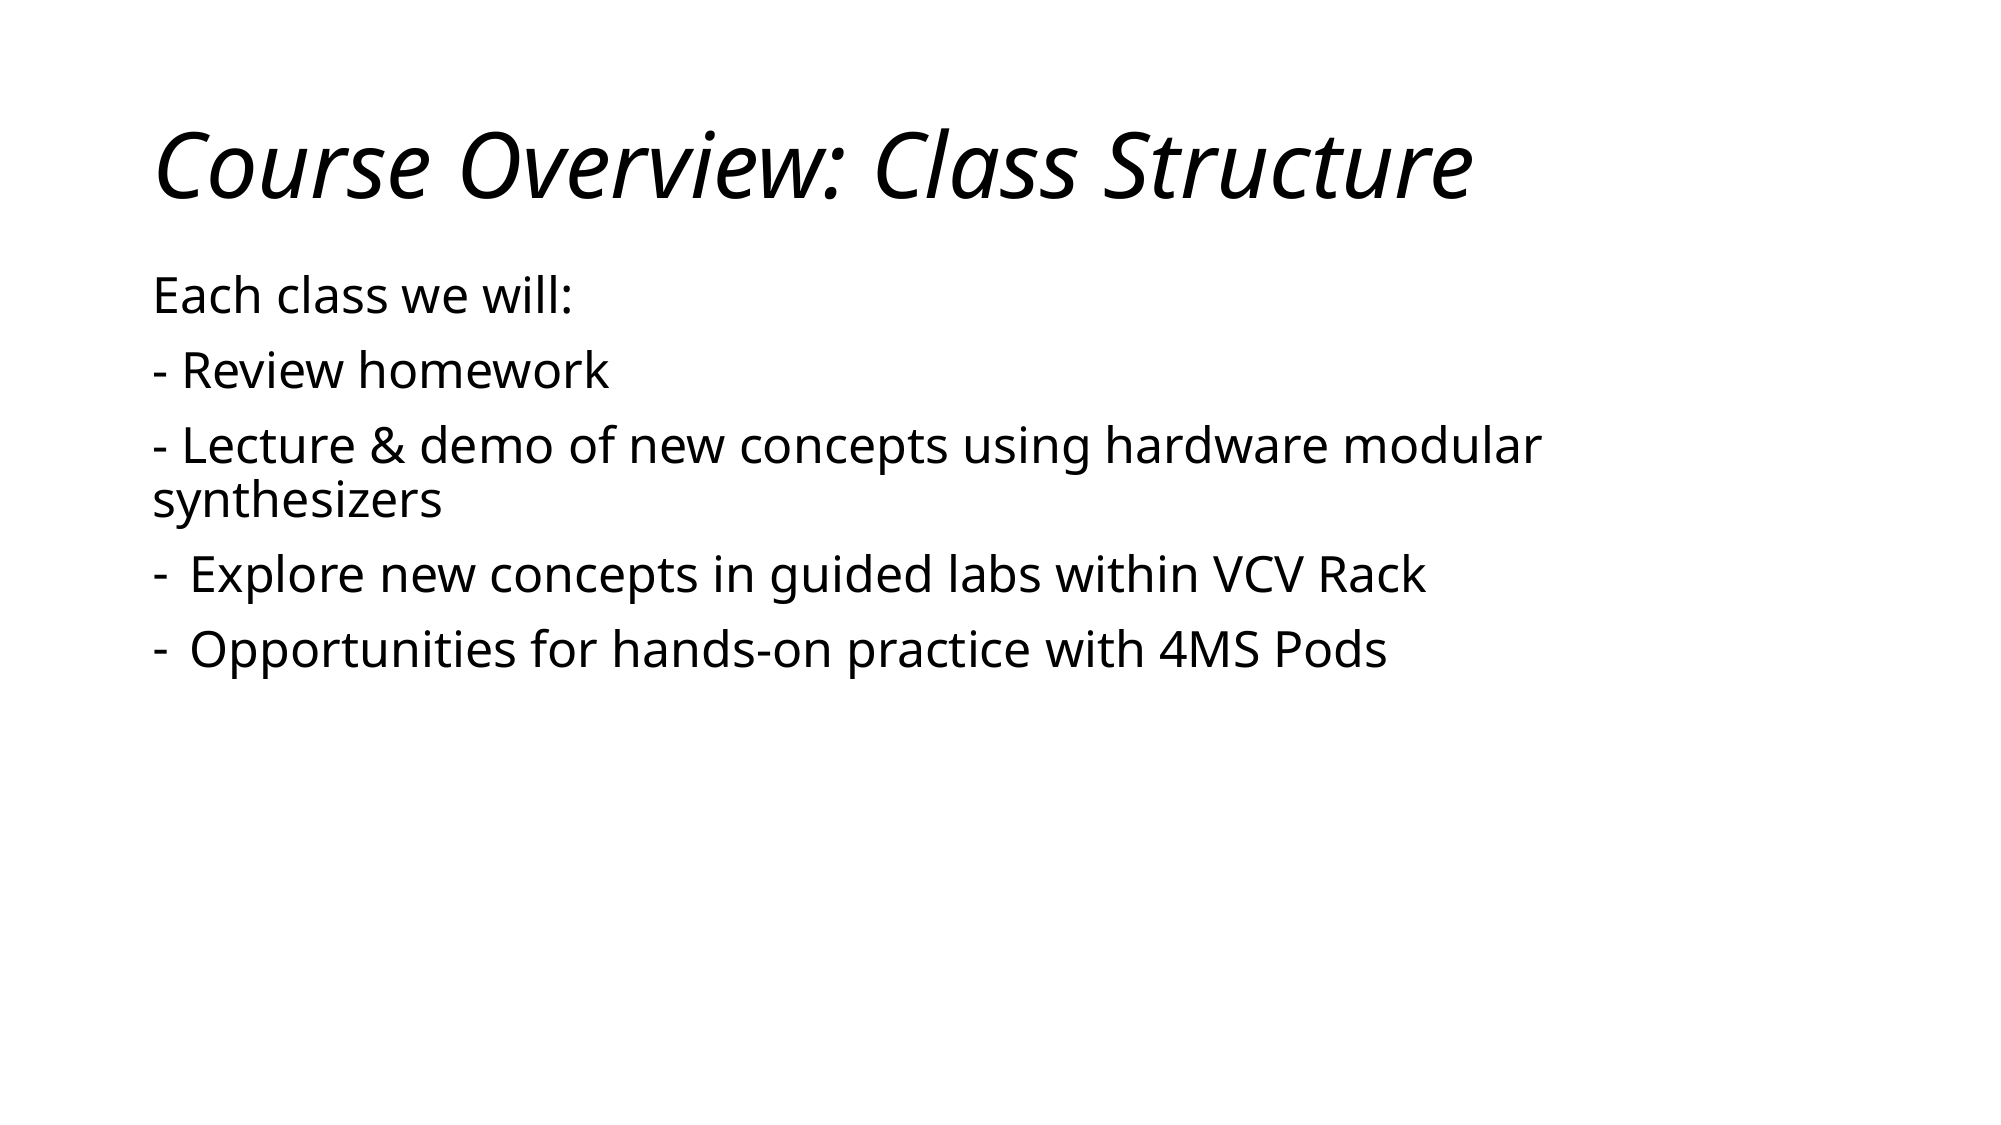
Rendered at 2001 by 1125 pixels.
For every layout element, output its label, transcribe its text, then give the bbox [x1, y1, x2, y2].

title Course Overview: Class Structure [137, 59, 1863, 263]
list Each class we will: - Review homework - Lecture & demo of new concepts using hardware modular synthesizers Explore new concepts in guided labs within VCV Rack Opportunities for hands-on practice with 4MS Pods [137, 263, 1863, 1054]
